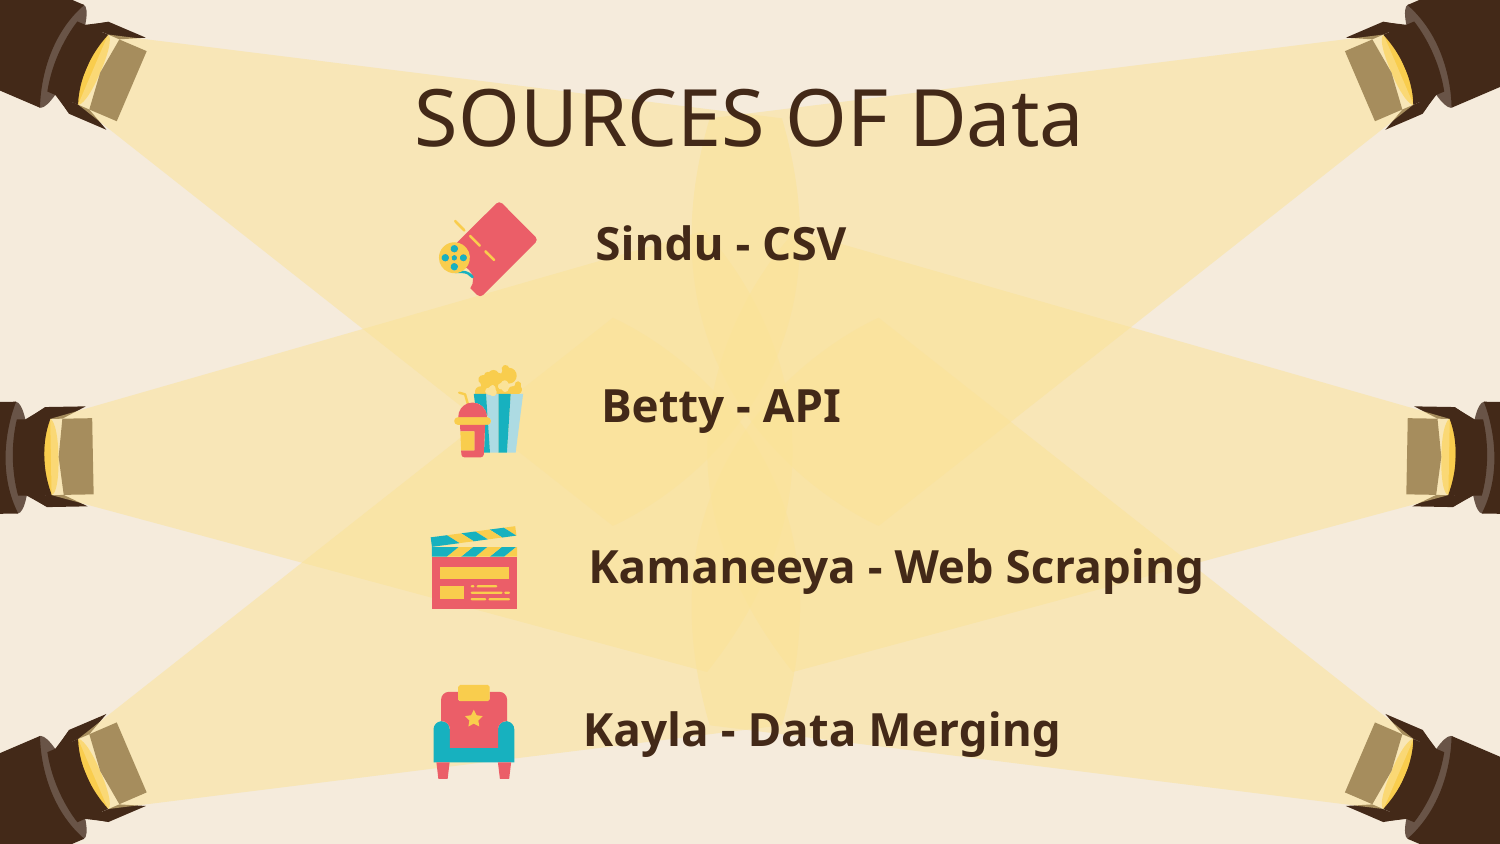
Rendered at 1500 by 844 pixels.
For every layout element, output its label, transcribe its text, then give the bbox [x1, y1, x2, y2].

title SOURCES OF Data [118, 88, 1382, 142]
subtitle Betty - API [567, 376, 875, 447]
subtitle Sindu - CSV [567, 214, 875, 285]
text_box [433, 684, 515, 780]
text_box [430, 525, 518, 609]
subtitle Kamaneeya - Web Scraping [567, 538, 1225, 609]
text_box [438, 201, 538, 297]
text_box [452, 364, 524, 458]
subtitle Kayla - Data Merging [567, 700, 1200, 771]
